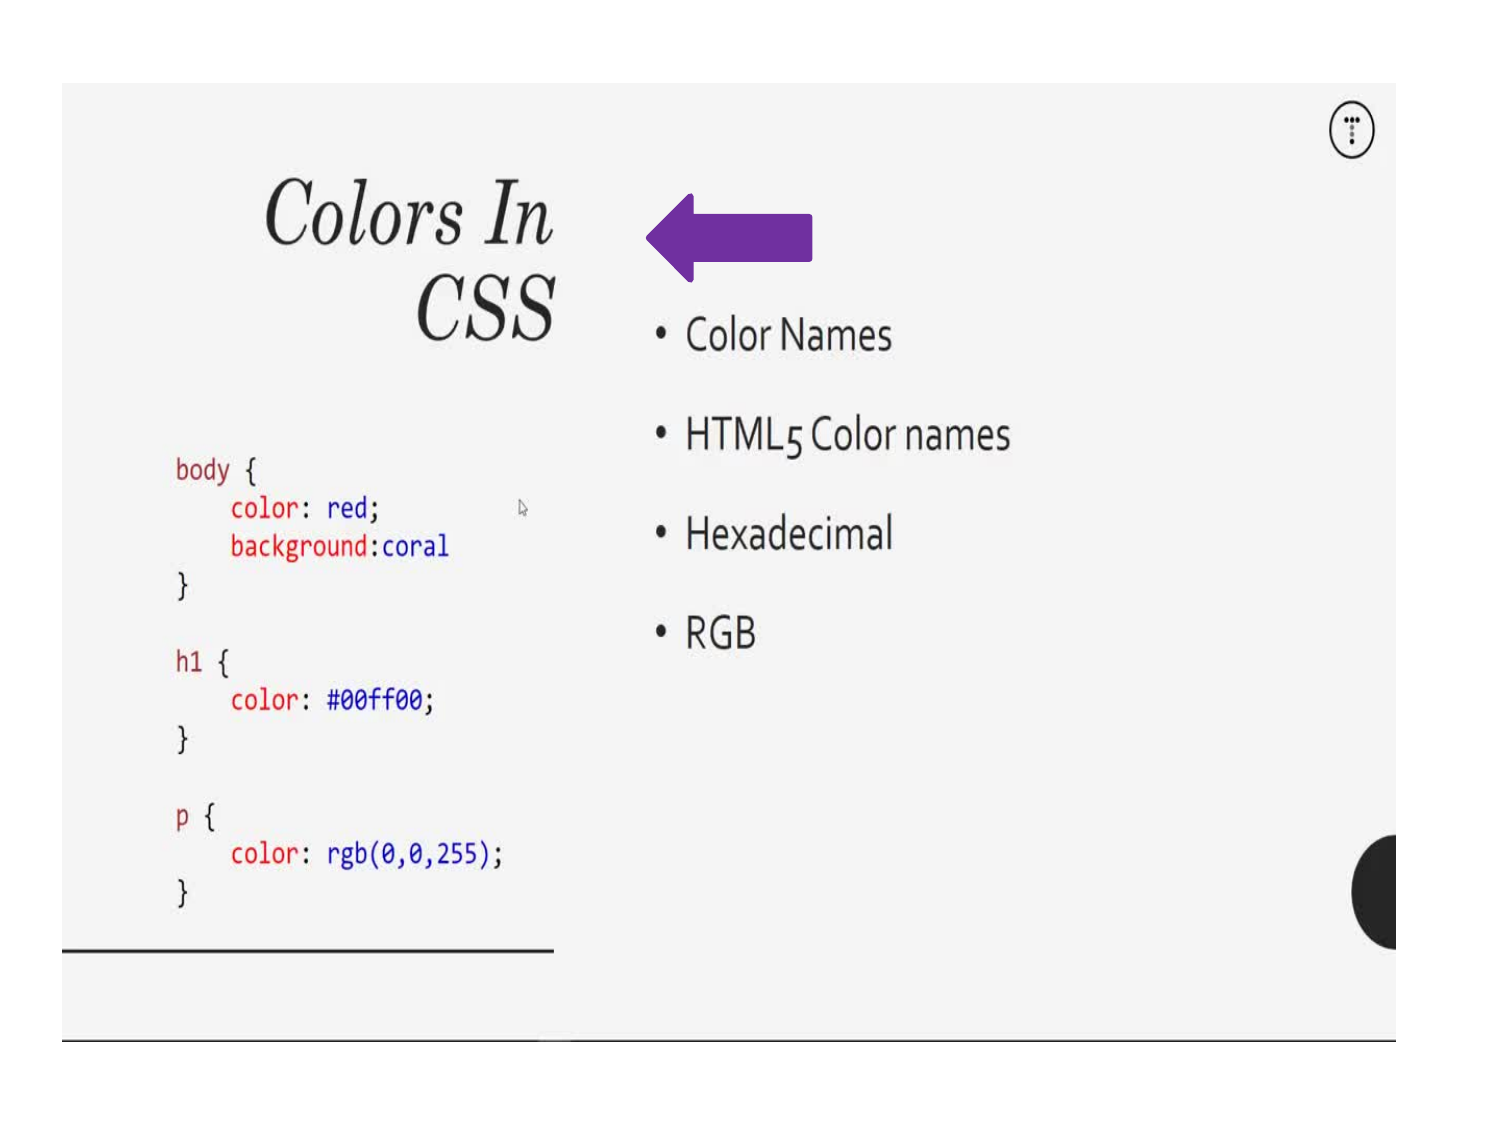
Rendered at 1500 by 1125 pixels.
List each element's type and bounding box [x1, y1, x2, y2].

picture [62, 83, 1396, 1042]
